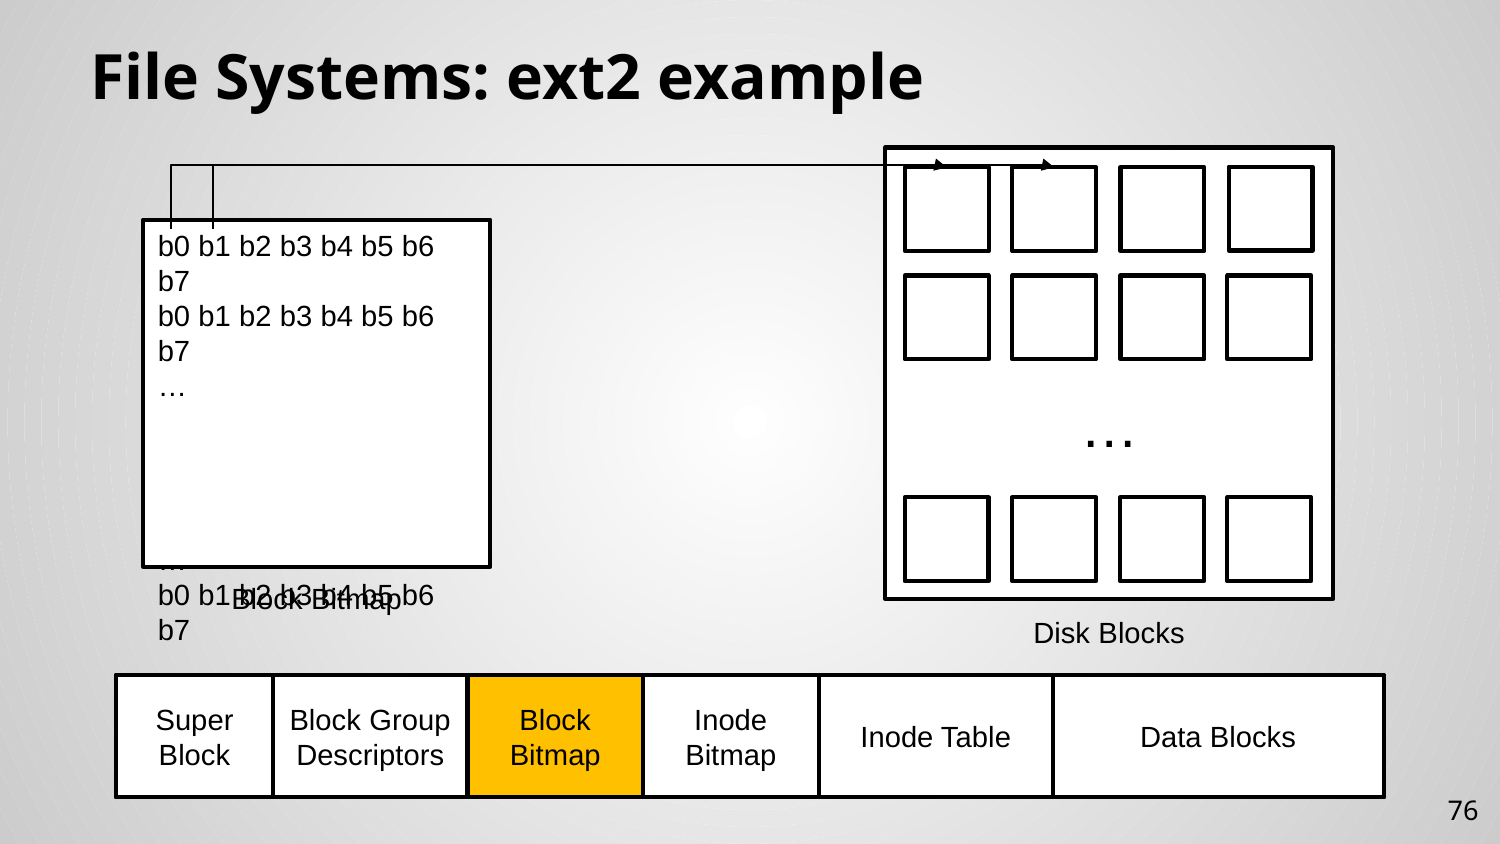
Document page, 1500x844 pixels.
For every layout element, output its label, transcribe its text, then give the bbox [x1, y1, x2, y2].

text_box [142, 219, 491, 625]
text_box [115, 674, 1384, 798]
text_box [212, 166, 1055, 230]
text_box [884, 147, 1334, 658]
title File Systems: ext2 example [75, 33, 1425, 128]
slide_number 76 [1403, 779, 1494, 844]
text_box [170, 166, 211, 230]
